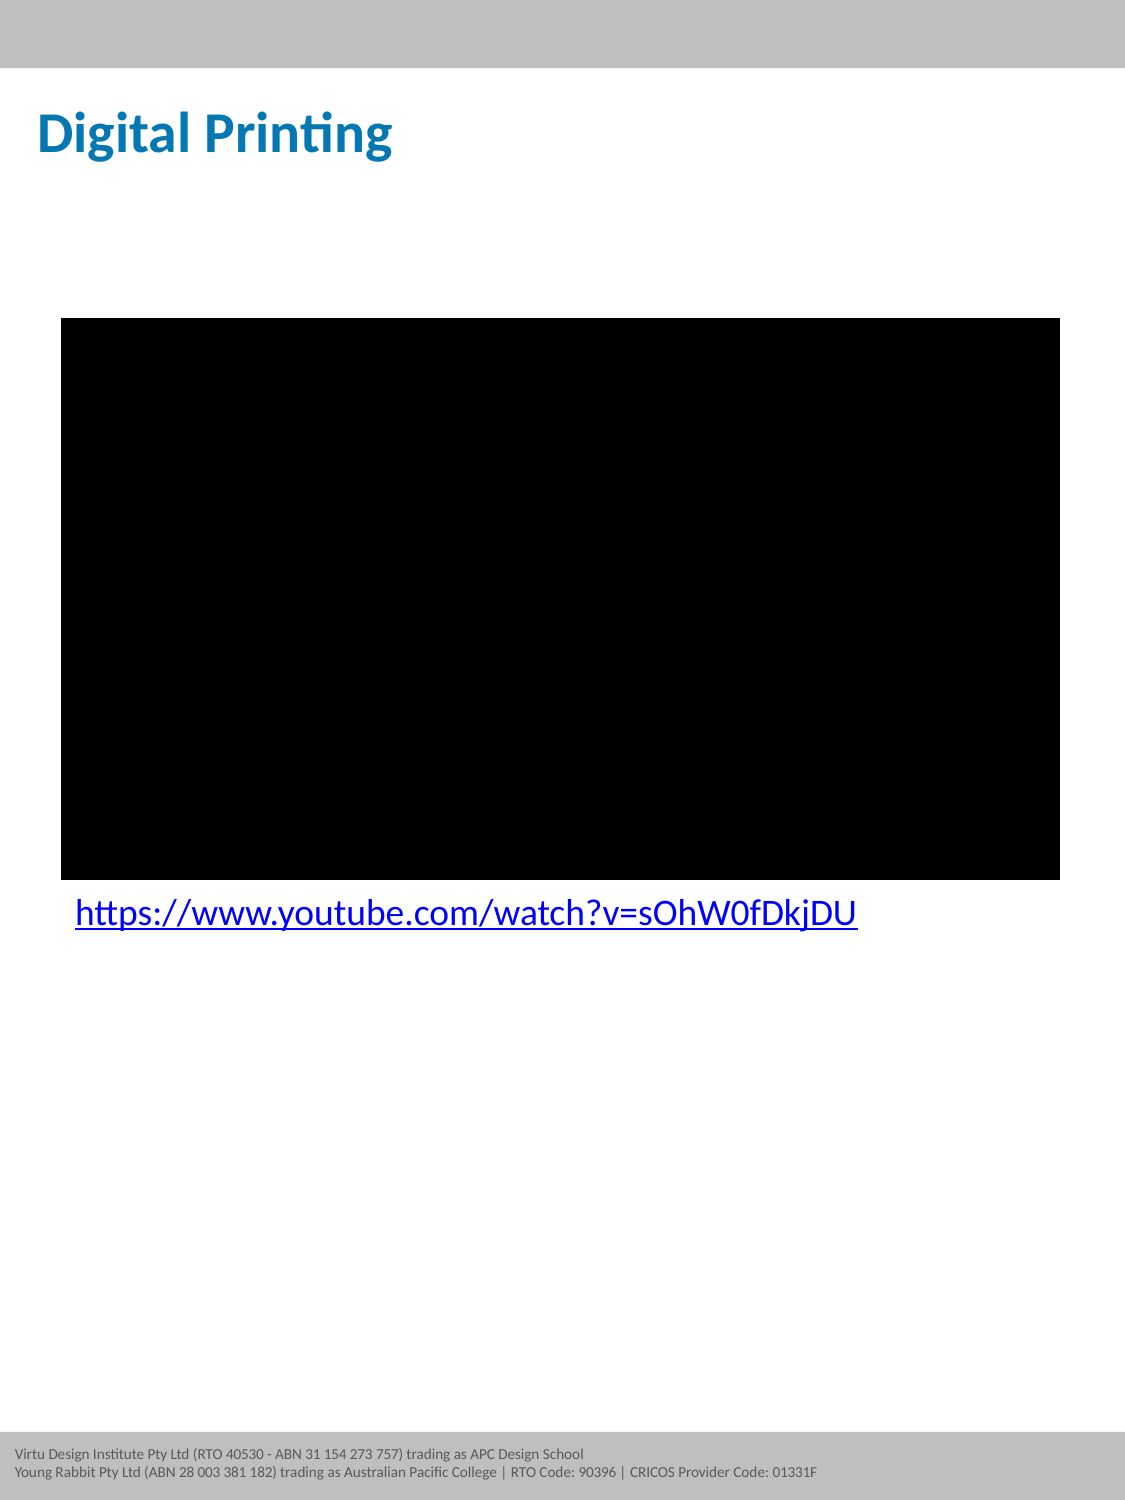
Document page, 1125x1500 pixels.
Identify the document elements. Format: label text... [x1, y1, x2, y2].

text_box [0, 1430, 1125, 1500]
text_box https://www.youtube.com/watch?v=sOhW0fDkjDU [60, 887, 969, 941]
text_box Digital Printing [22, 87, 1052, 171]
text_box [60, 317, 1061, 881]
text_box [0, 0, 1125, 70]
text_box Virtu Design Institute Pty Ltd (RTO 40530 - ABN 31 154 273 757) trading as APC Design School Young Rabbit Pty Ltd (ABN 28 003 381 182) trading as Australian Pacific College | RTO Code: 90396 | CRICOS Provider Code: 01331F [0, 1437, 1030, 1489]
